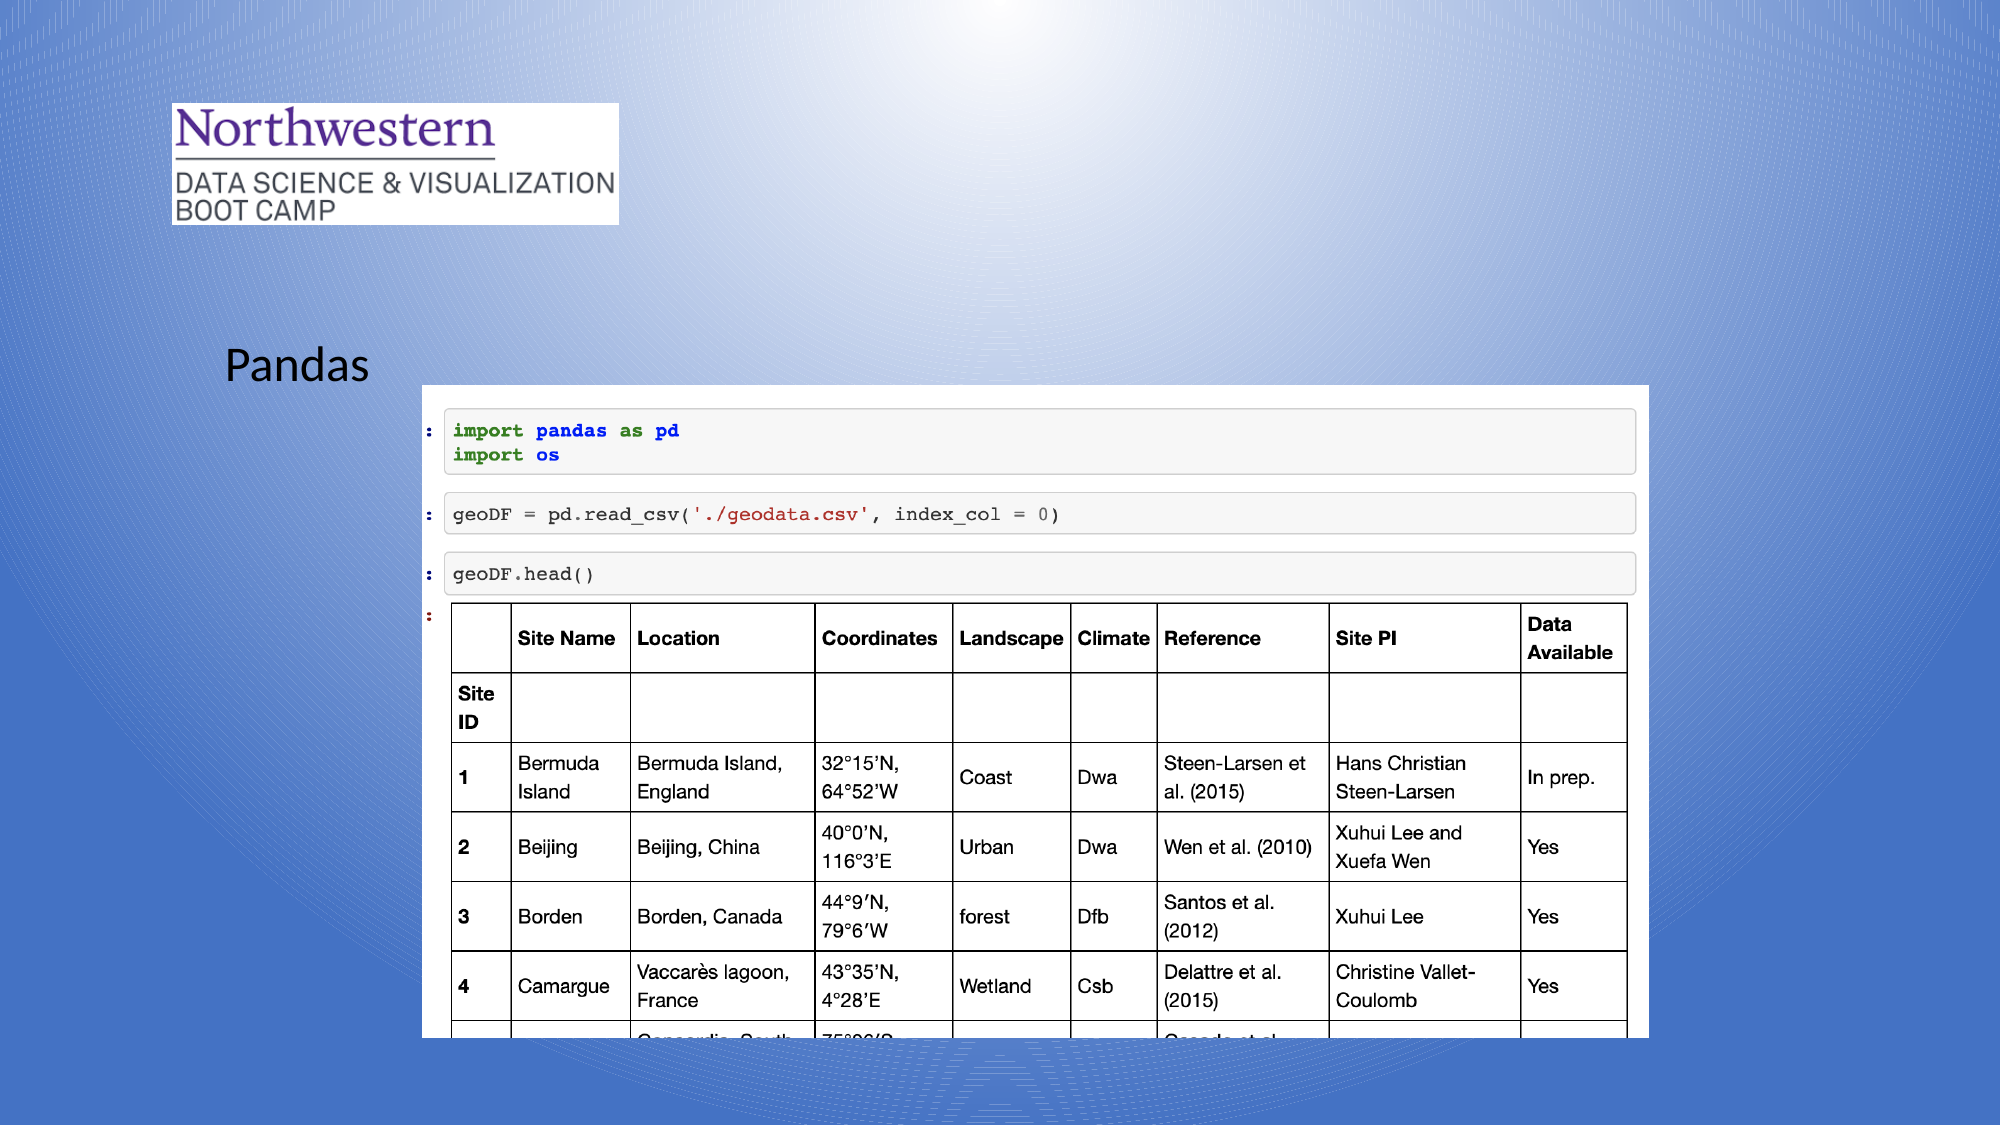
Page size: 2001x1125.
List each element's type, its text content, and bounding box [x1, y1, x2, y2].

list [422, 385, 1649, 1038]
text_box Pandas [209, 324, 385, 400]
picture [172, 103, 619, 225]
